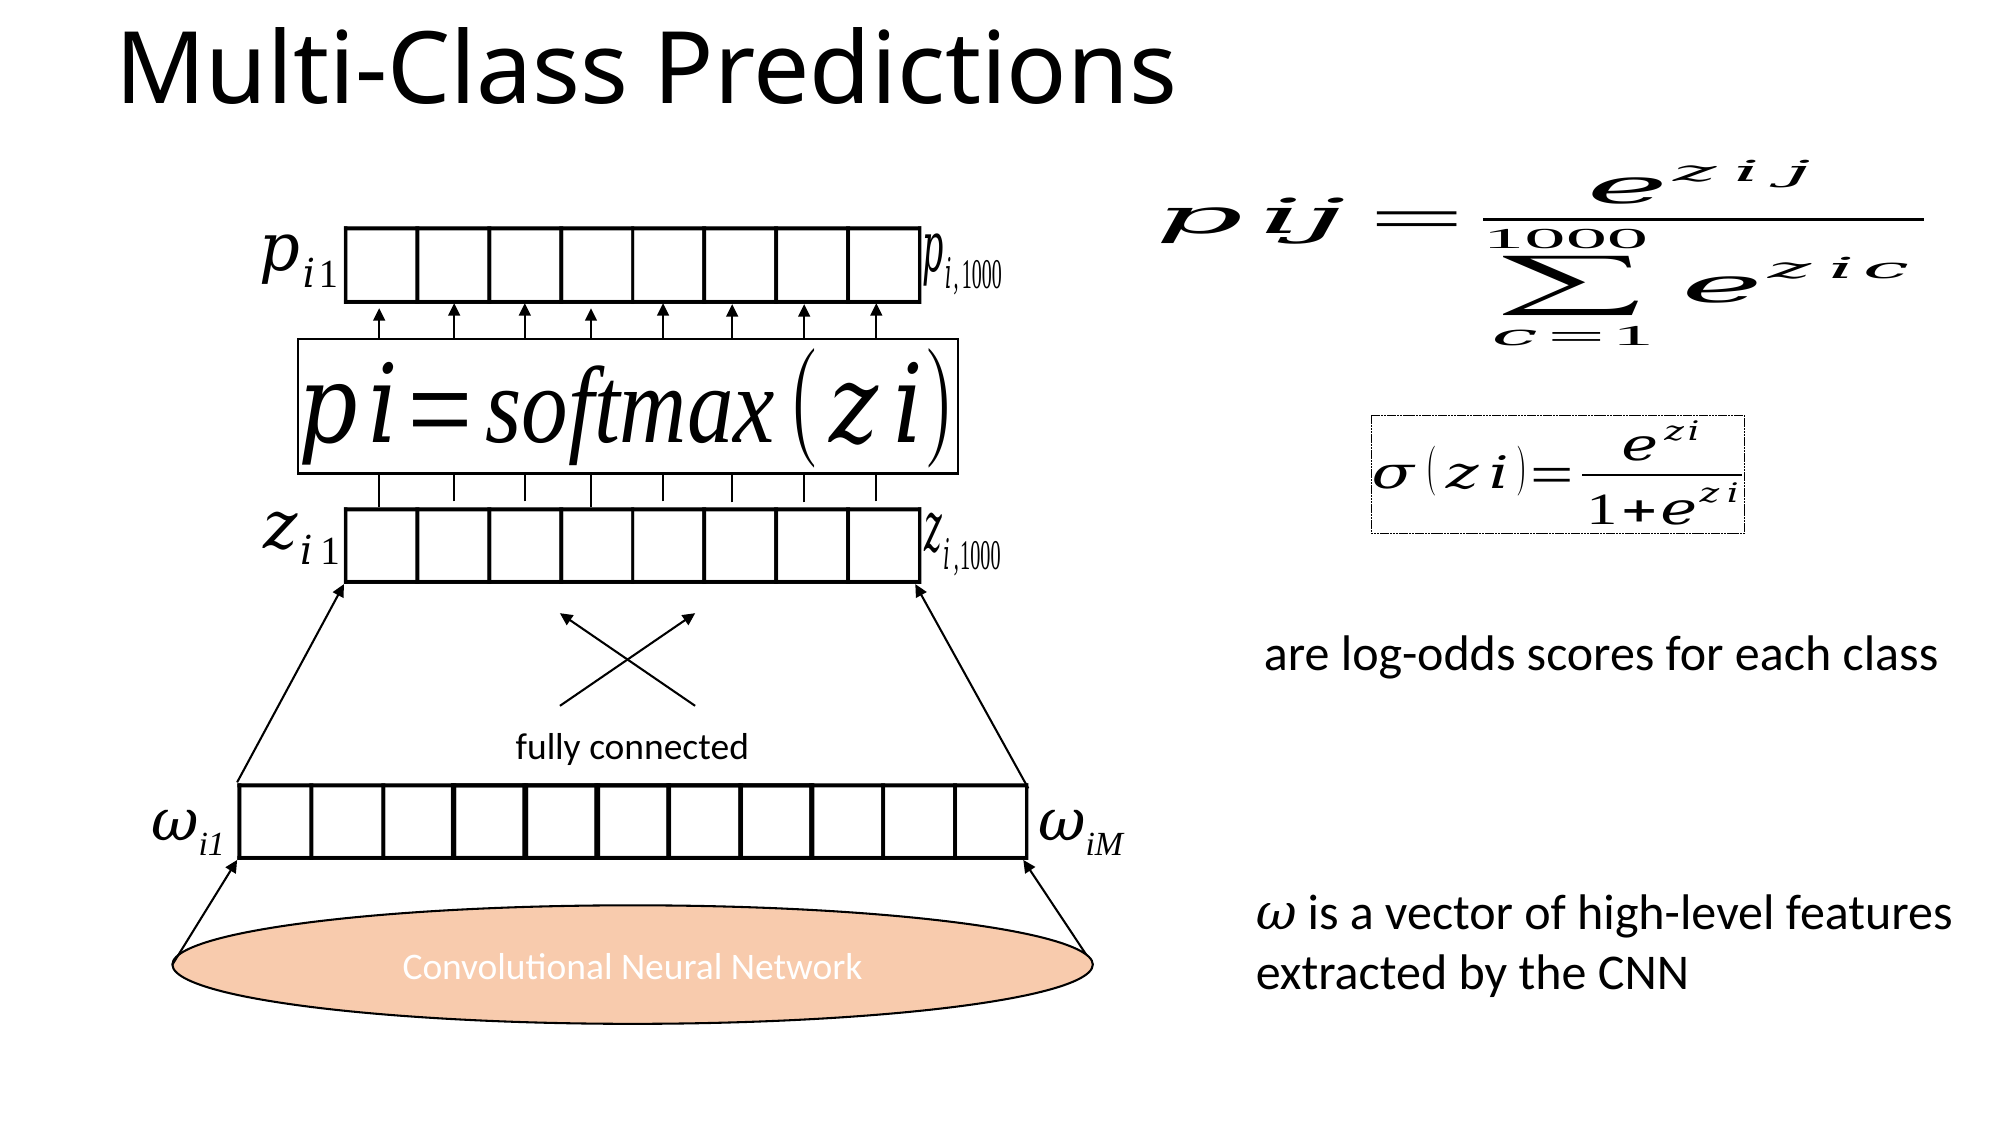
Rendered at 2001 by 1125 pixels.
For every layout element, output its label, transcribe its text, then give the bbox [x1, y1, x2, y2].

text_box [915, 584, 1029, 782]
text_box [1023, 859, 1093, 965]
text_box 𝜔i1 [238, 860, 249, 870]
text_box 𝜔iM [1029, 774, 1178, 870]
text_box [237, 584, 344, 783]
text_box fully connected [500, 714, 765, 775]
picture [237, 782, 1029, 860]
picture [343, 506, 922, 585]
text_box 𝜔i1 [136, 774, 237, 870]
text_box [559, 613, 696, 706]
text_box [172, 859, 238, 965]
picture [343, 225, 922, 304]
title Multi-Class Predictions [100, 2, 1901, 141]
text_box Convolutional Neural Network [171, 904, 1094, 1025]
